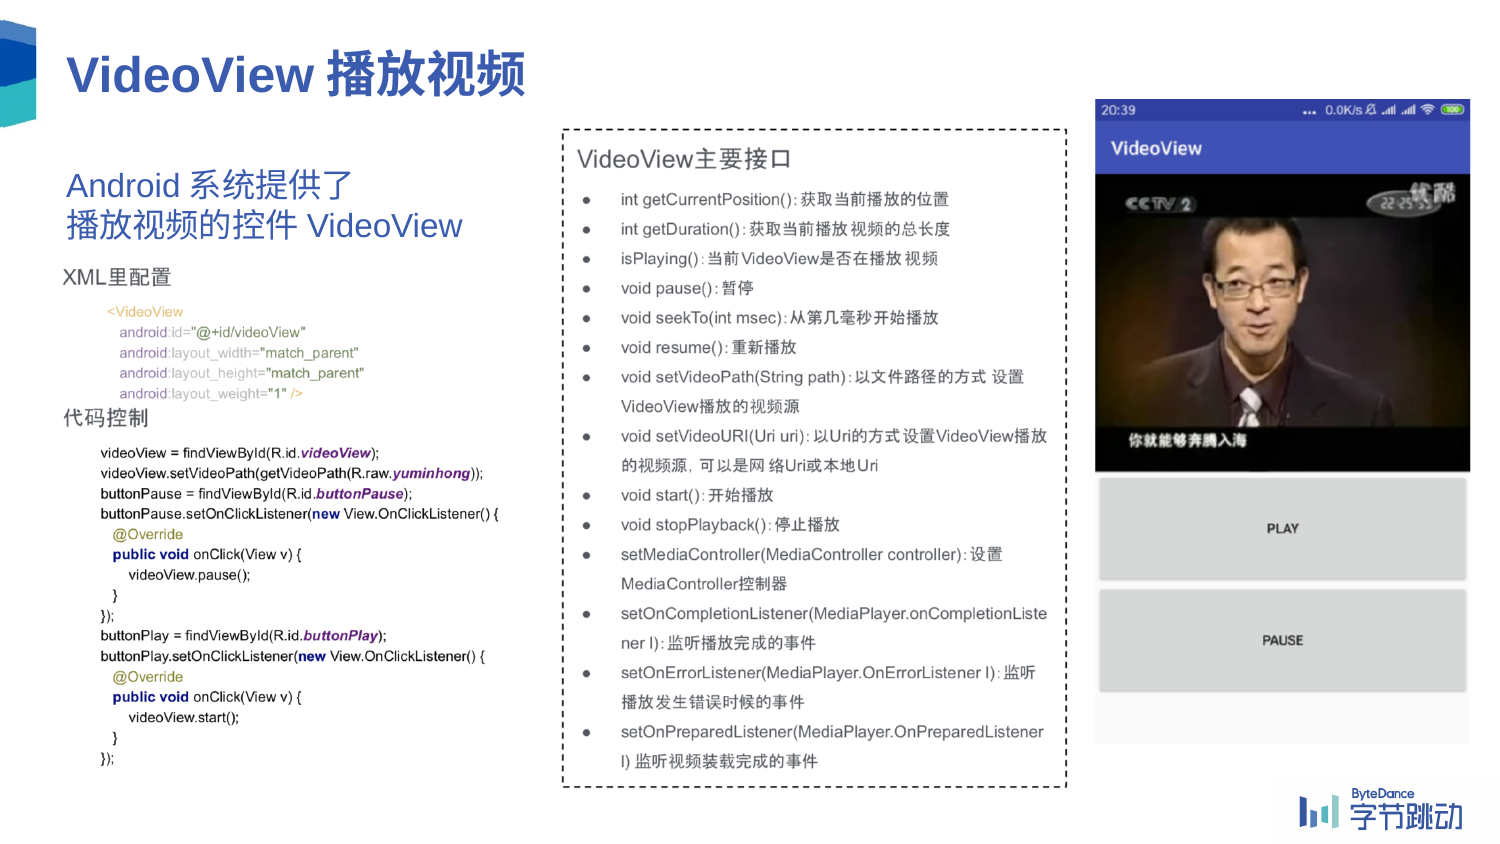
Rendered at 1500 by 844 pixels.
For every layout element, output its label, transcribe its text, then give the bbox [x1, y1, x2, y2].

title VideoView播放视频 [51, 27, 1449, 122]
picture [556, 120, 1073, 794]
picture [1093, 99, 1472, 744]
text_box Android系统提供了 播放视频的控件VideoView [51, 149, 551, 272]
picture [50, 260, 527, 784]
picture [0, 0, 66, 149]
picture [1268, 774, 1500, 844]
